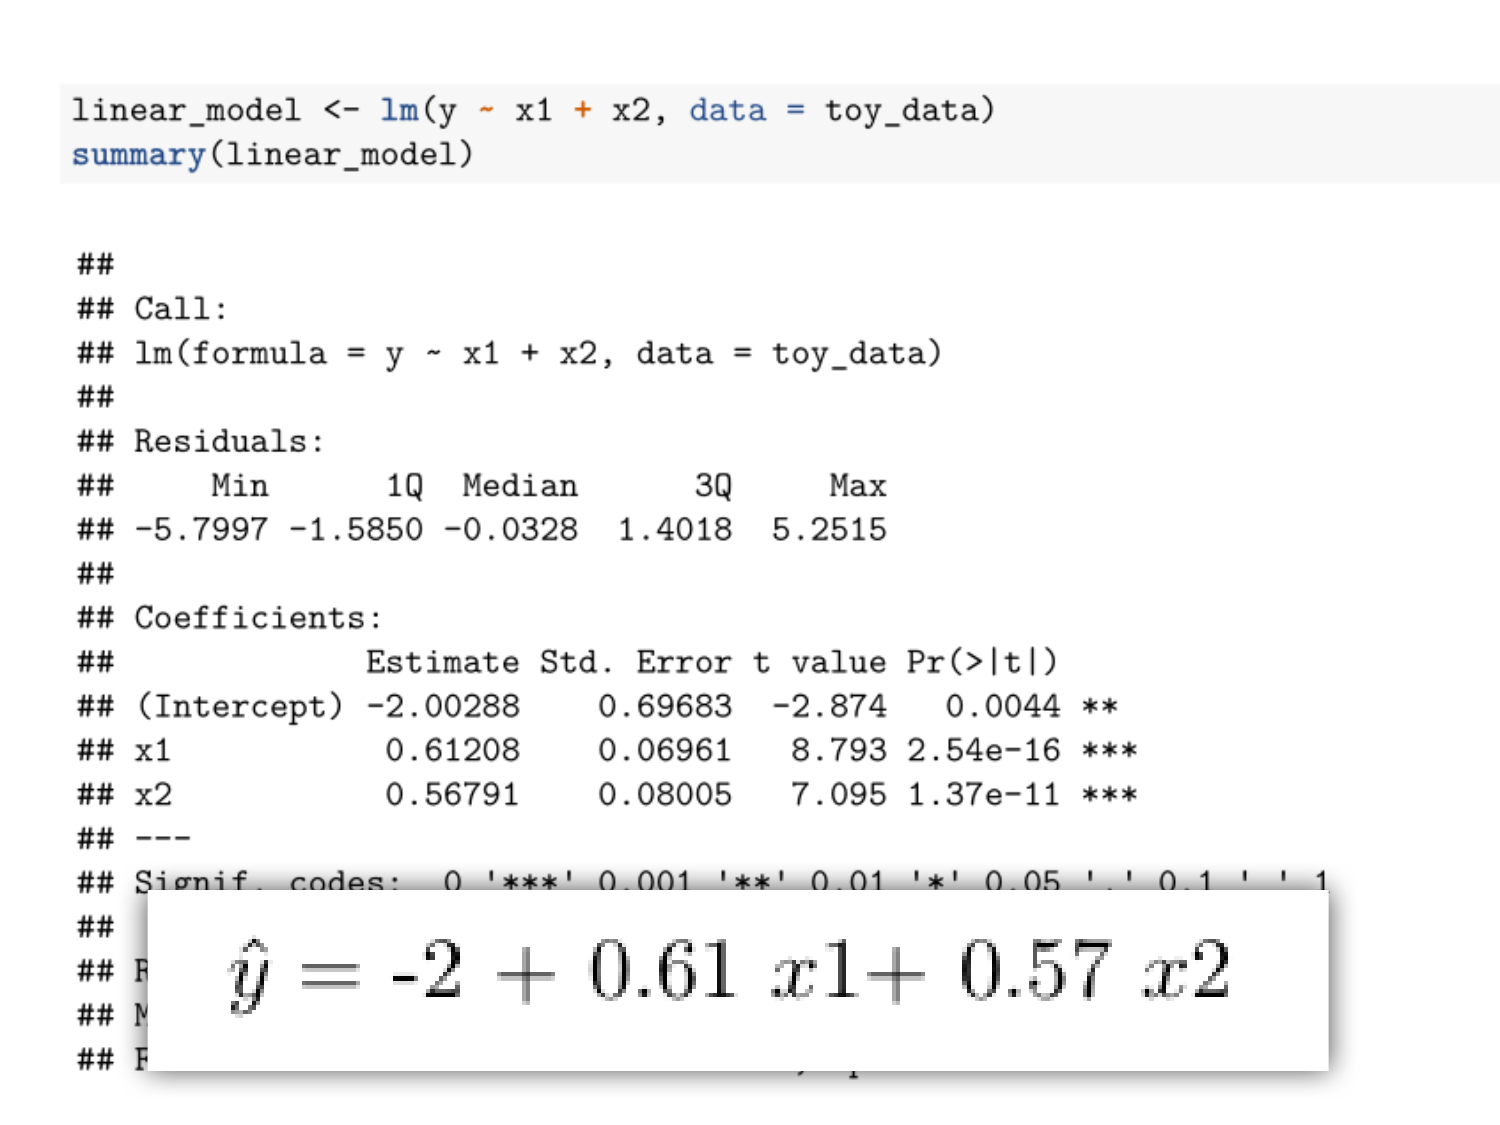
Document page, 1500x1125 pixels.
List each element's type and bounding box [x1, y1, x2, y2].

picture [41, 77, 1500, 202]
picture [45, 223, 1500, 1096]
